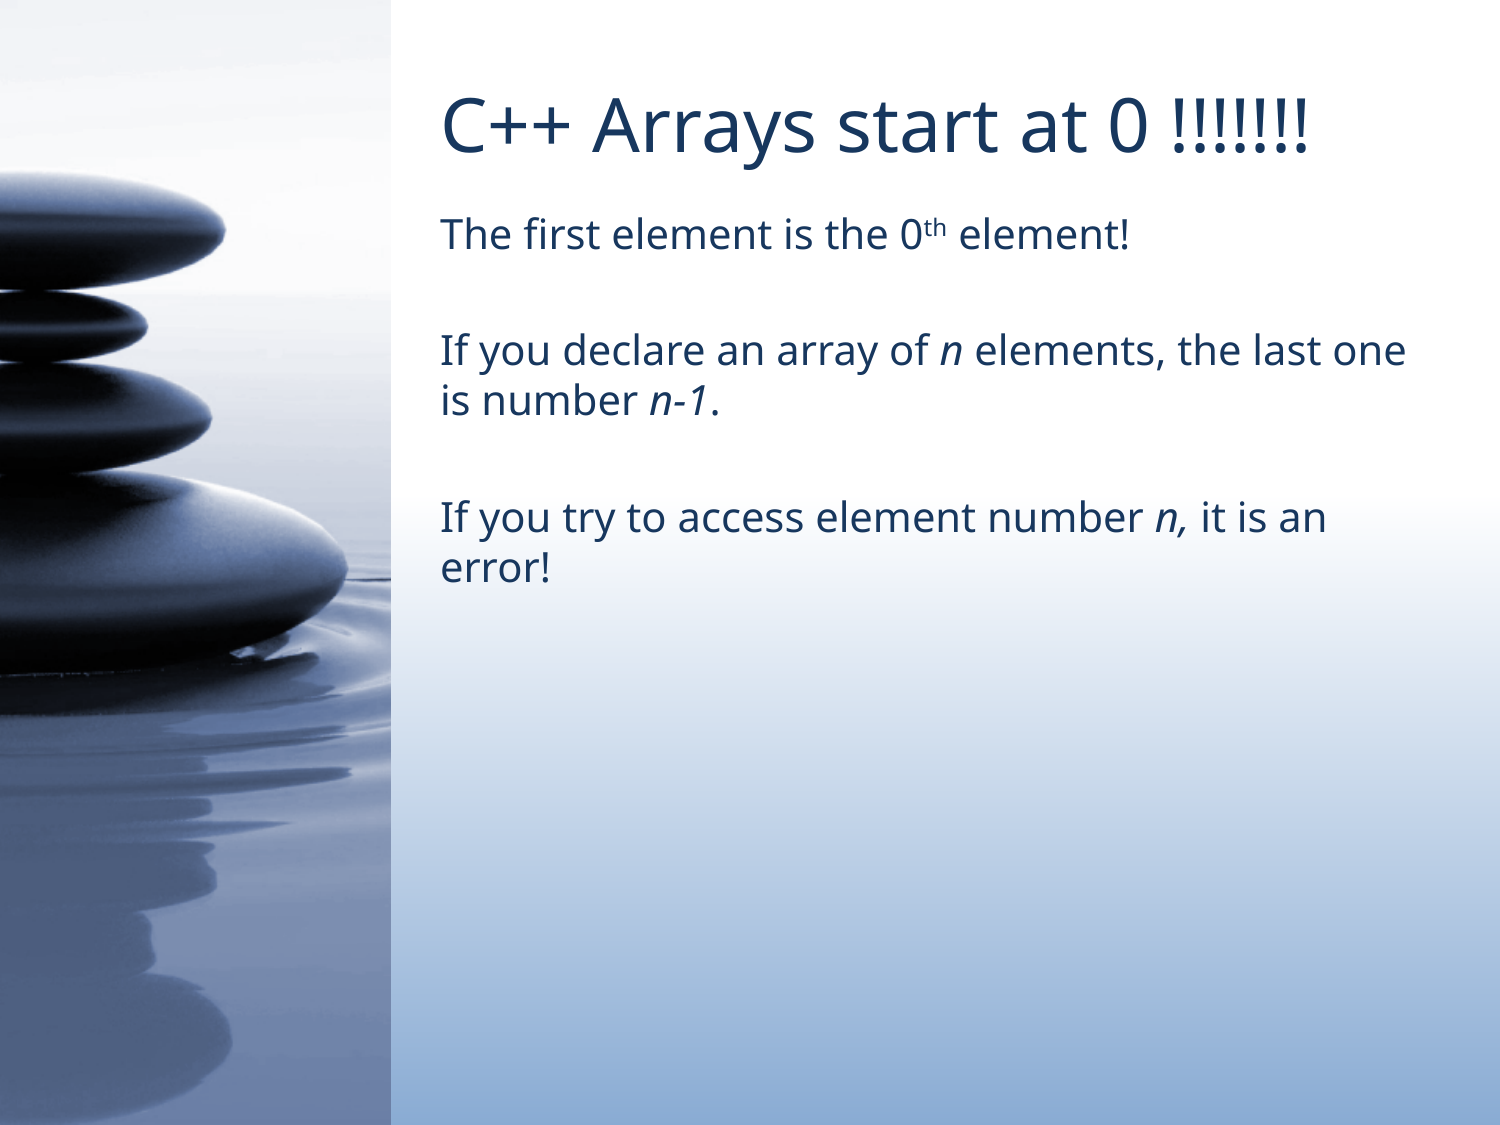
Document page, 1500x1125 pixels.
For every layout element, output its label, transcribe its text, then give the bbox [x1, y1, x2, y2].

picture [0, 0, 391, 1125]
title C++ Arrays start at 0 !!!!!!! [425, 45, 1450, 175]
list The first element is the 0th element! If you declare an array of n elements, the last one is number n-1. If you try to access element number n, it is an error! [425, 200, 1450, 1005]
